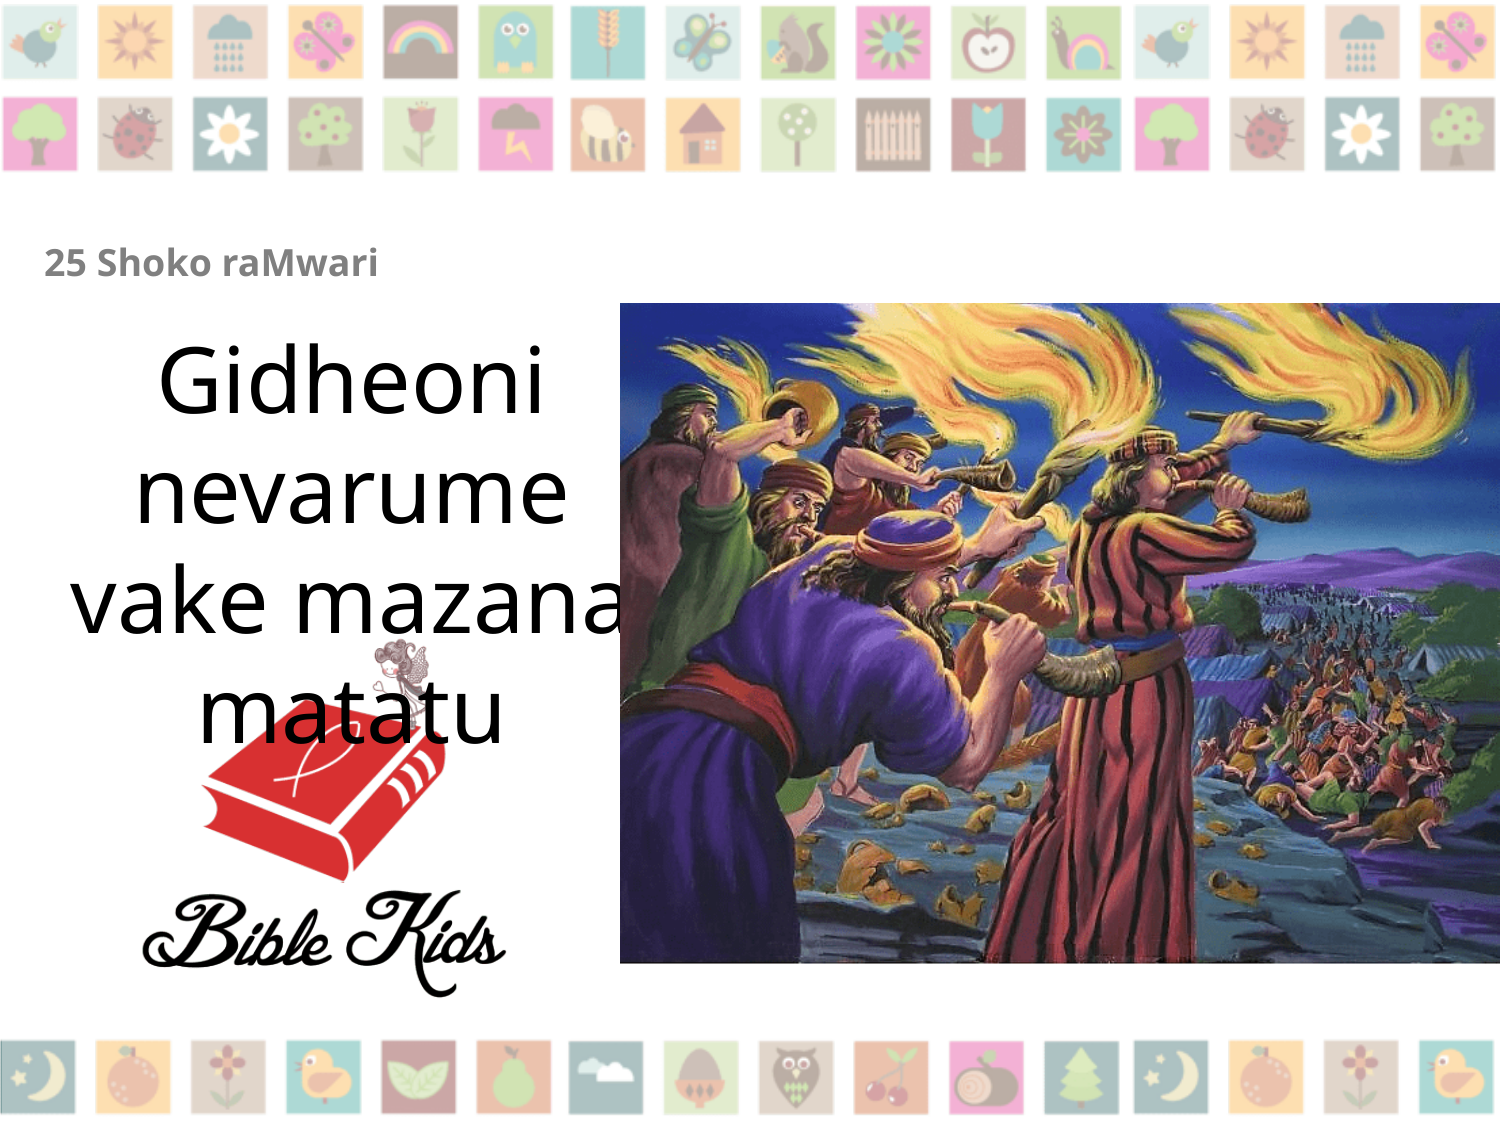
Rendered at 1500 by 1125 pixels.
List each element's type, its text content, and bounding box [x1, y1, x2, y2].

text_box Gidheoni nevarume vake mazana matatu [29, 314, 614, 769]
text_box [0, 3, 1500, 181]
picture [619, 303, 1500, 965]
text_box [0, 1028, 1500, 1118]
text_box 25 Shoko raMwari [29, 231, 543, 292]
picture [117, 600, 544, 1027]
